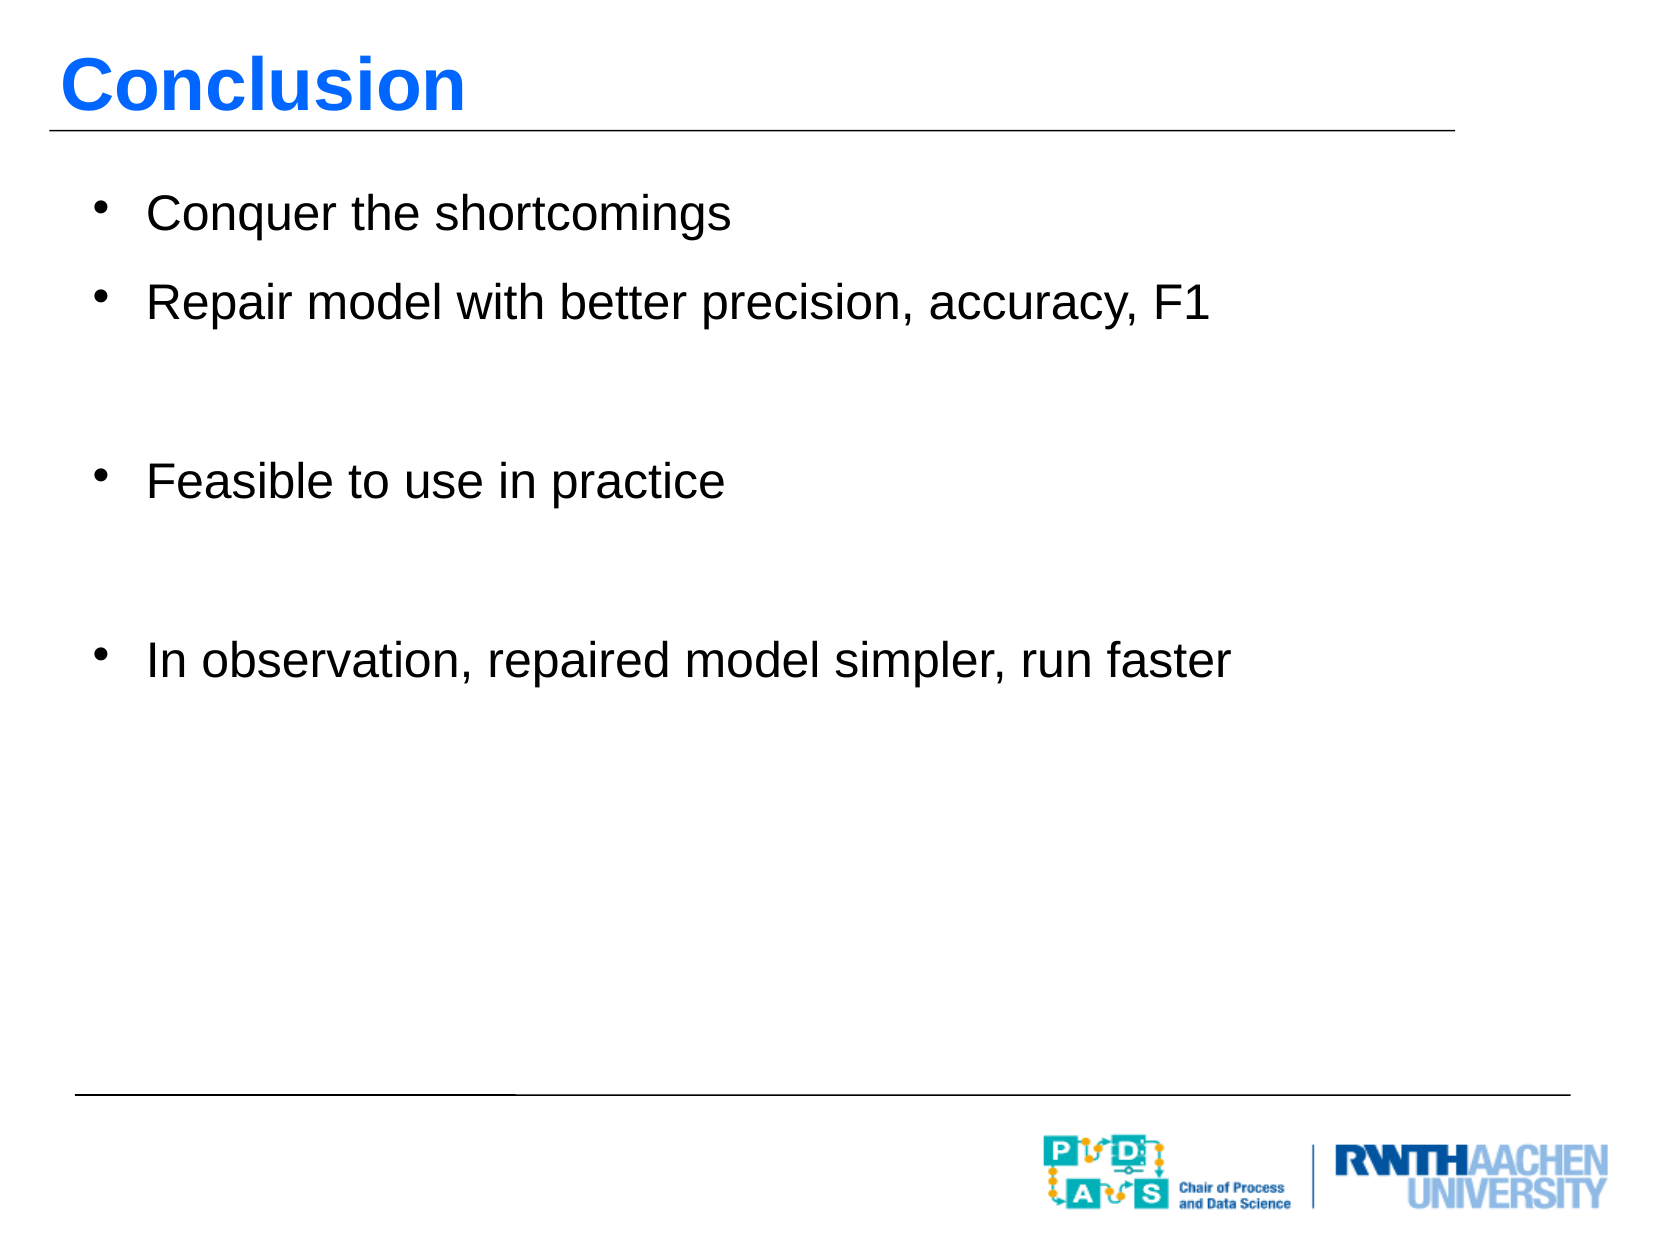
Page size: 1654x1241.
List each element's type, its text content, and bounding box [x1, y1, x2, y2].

picture [1005, 1090, 1647, 1241]
text_box Conclusion [60, 30, 1549, 131]
text_box Conquer the shortcomings Repair model with better precision, accuracy, F1 Feasible to use in practice In observation, repaired model simpler, run faster [74, 179, 1320, 1035]
